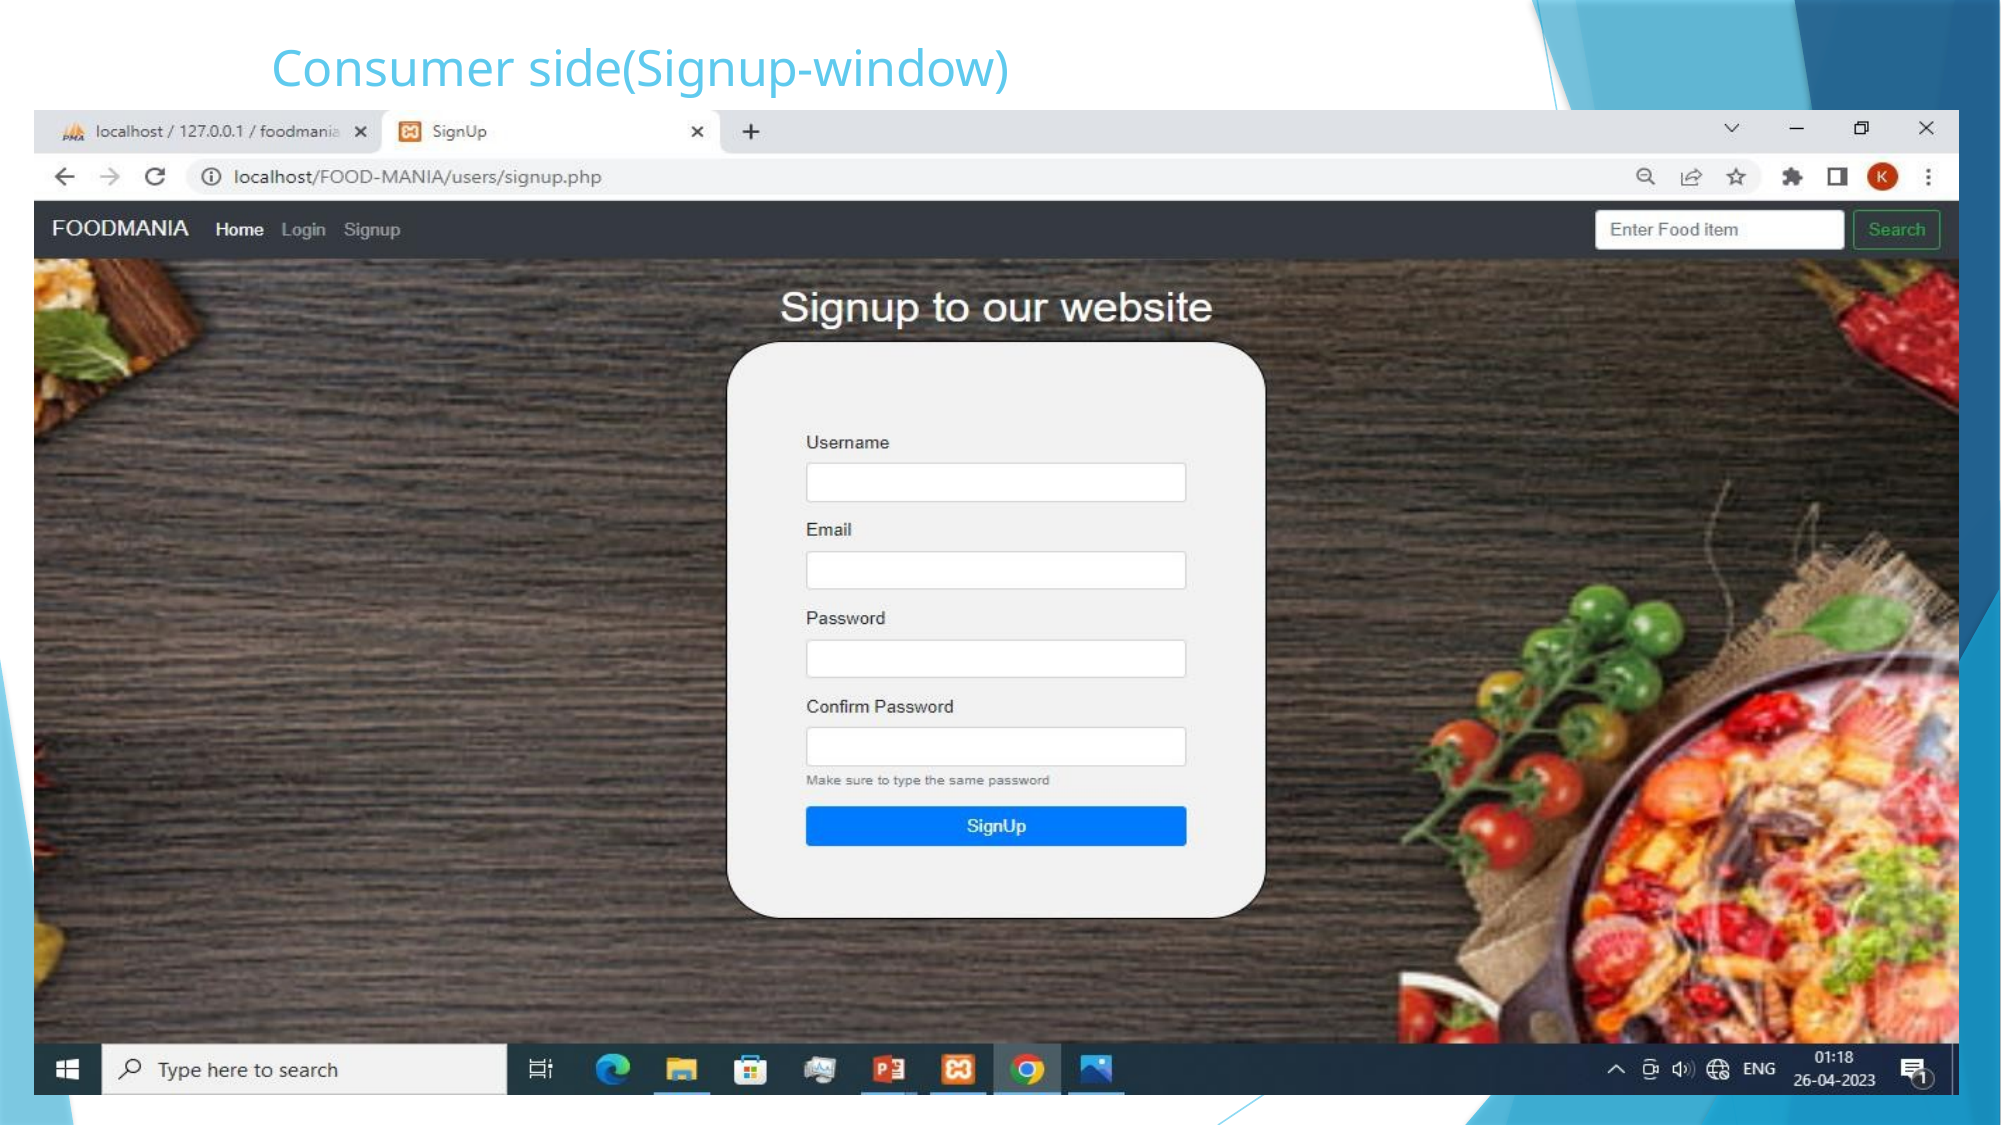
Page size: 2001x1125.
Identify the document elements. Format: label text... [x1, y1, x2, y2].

text_box Consumer side(Signup-window) [269, 34, 1515, 97]
picture [33, 109, 1960, 1096]
